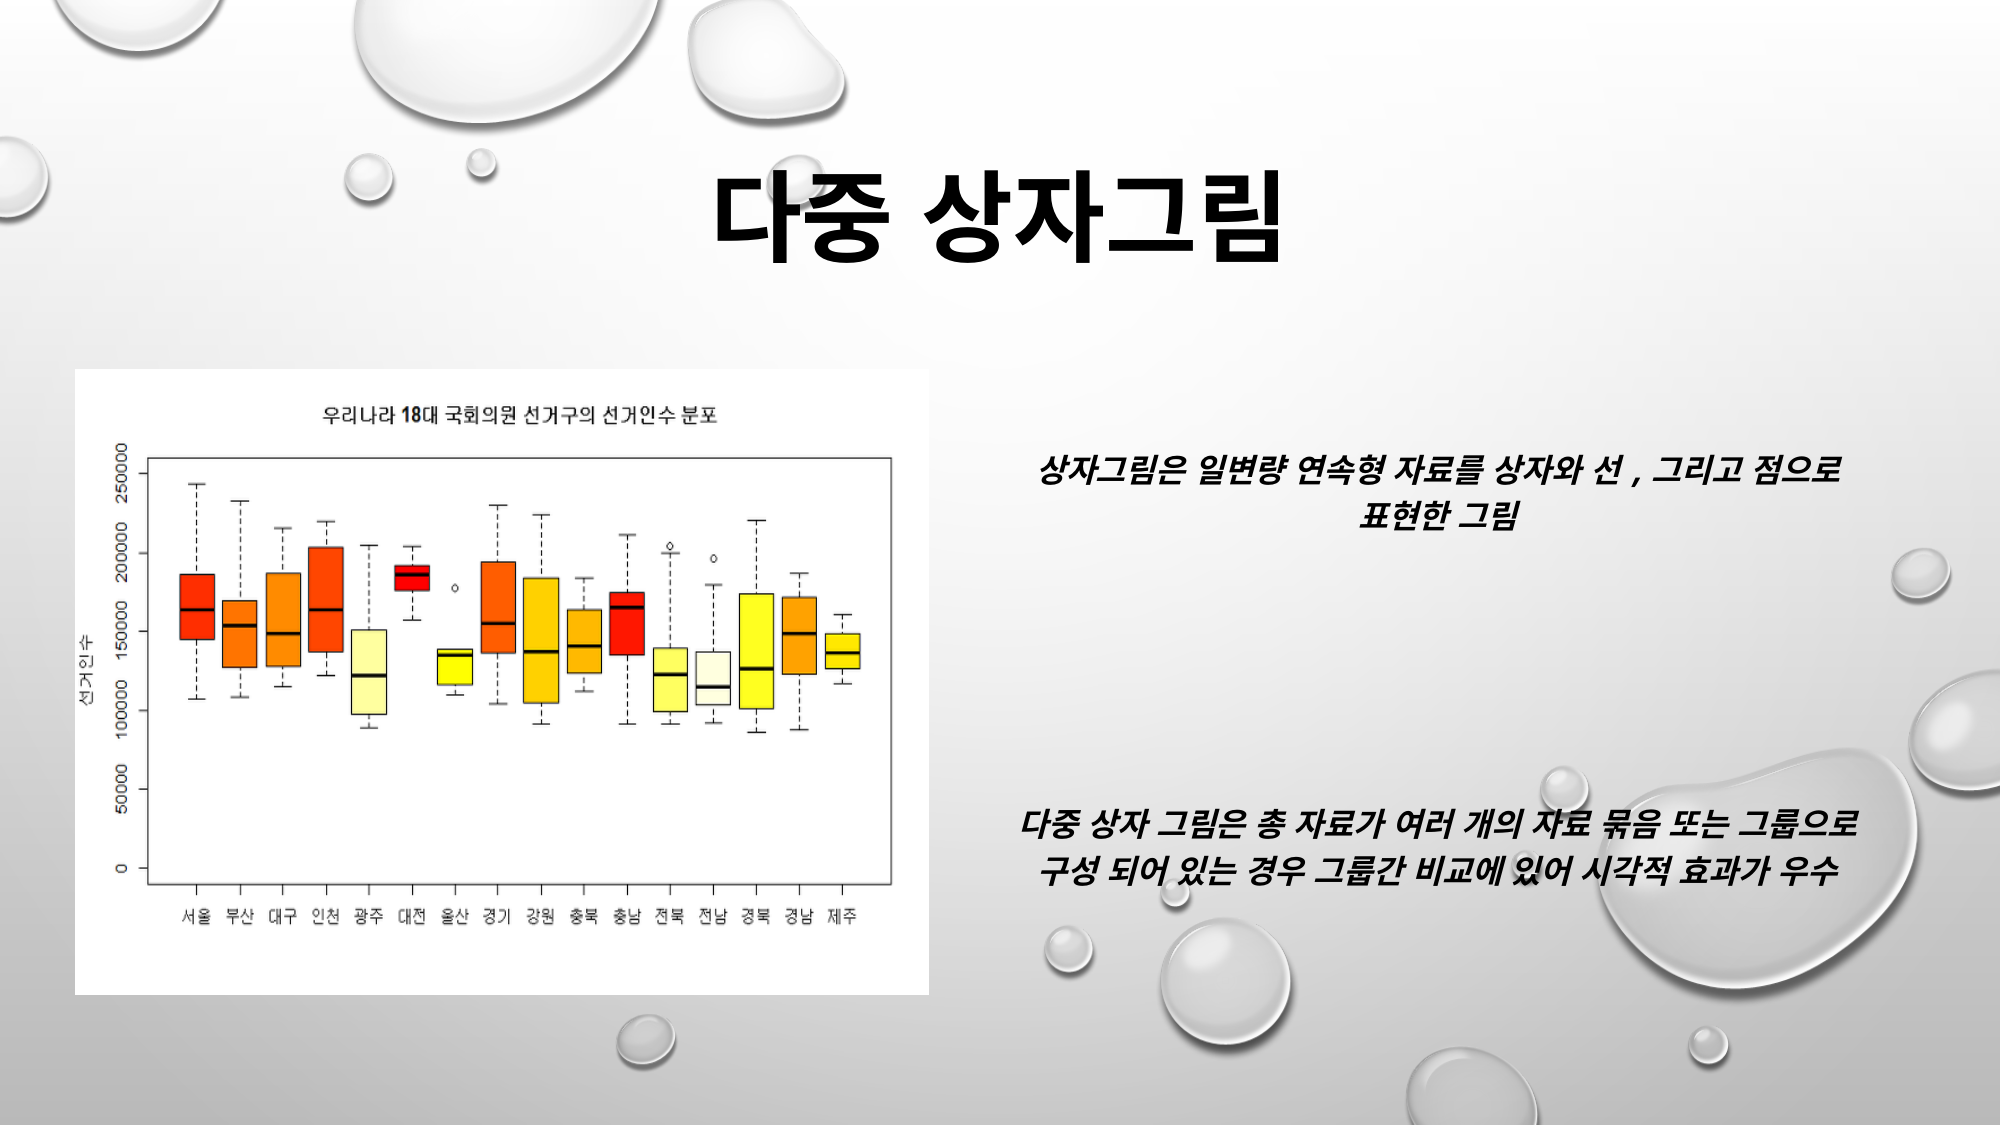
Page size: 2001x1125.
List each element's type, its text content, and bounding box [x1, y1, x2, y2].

title 다중 상자그림 [287, 100, 1713, 285]
subtitle 상자그림은 일변량 연속형 자료를 상자와 선,그리고 점으로 표현한 그림 다중 상자 그림은 총 자료가 여러 개의 자료 묶음 또는 그룹으로 구성 되어 있는 경우 그룹간 비교에 있어 시각적 효과가 우수 [999, 434, 1877, 945]
picture [0, 0, 2000, 1125]
